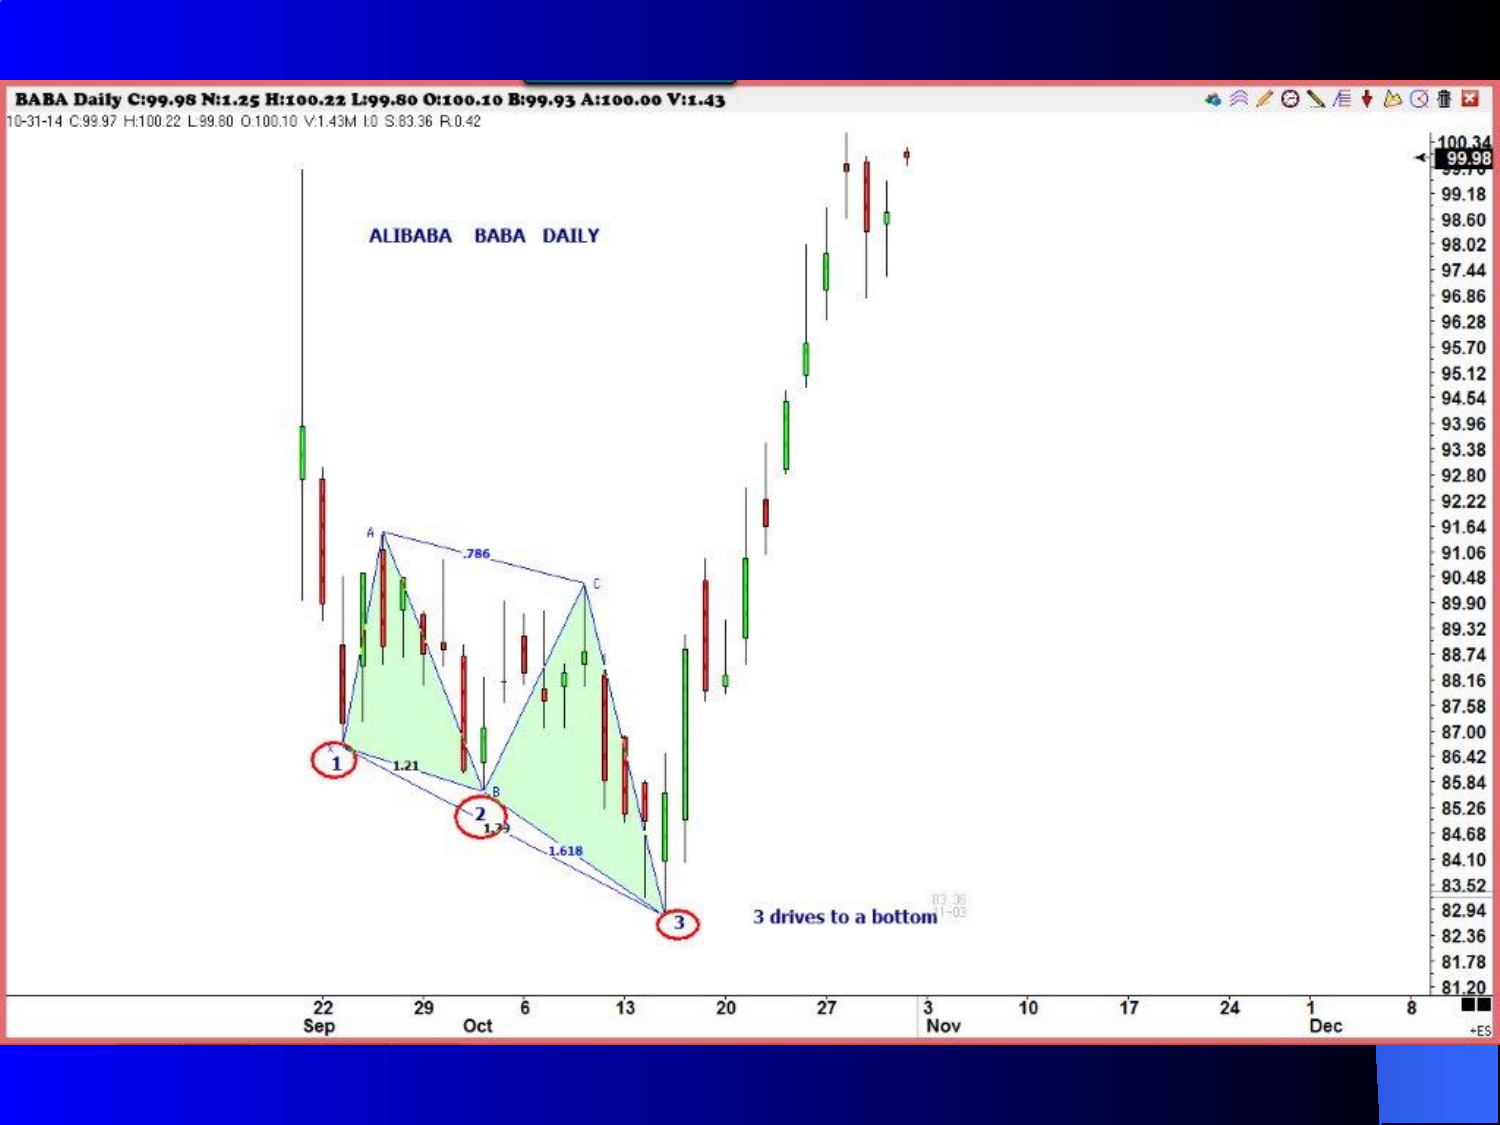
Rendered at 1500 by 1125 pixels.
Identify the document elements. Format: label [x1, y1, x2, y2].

picture [0, 80, 1500, 1045]
